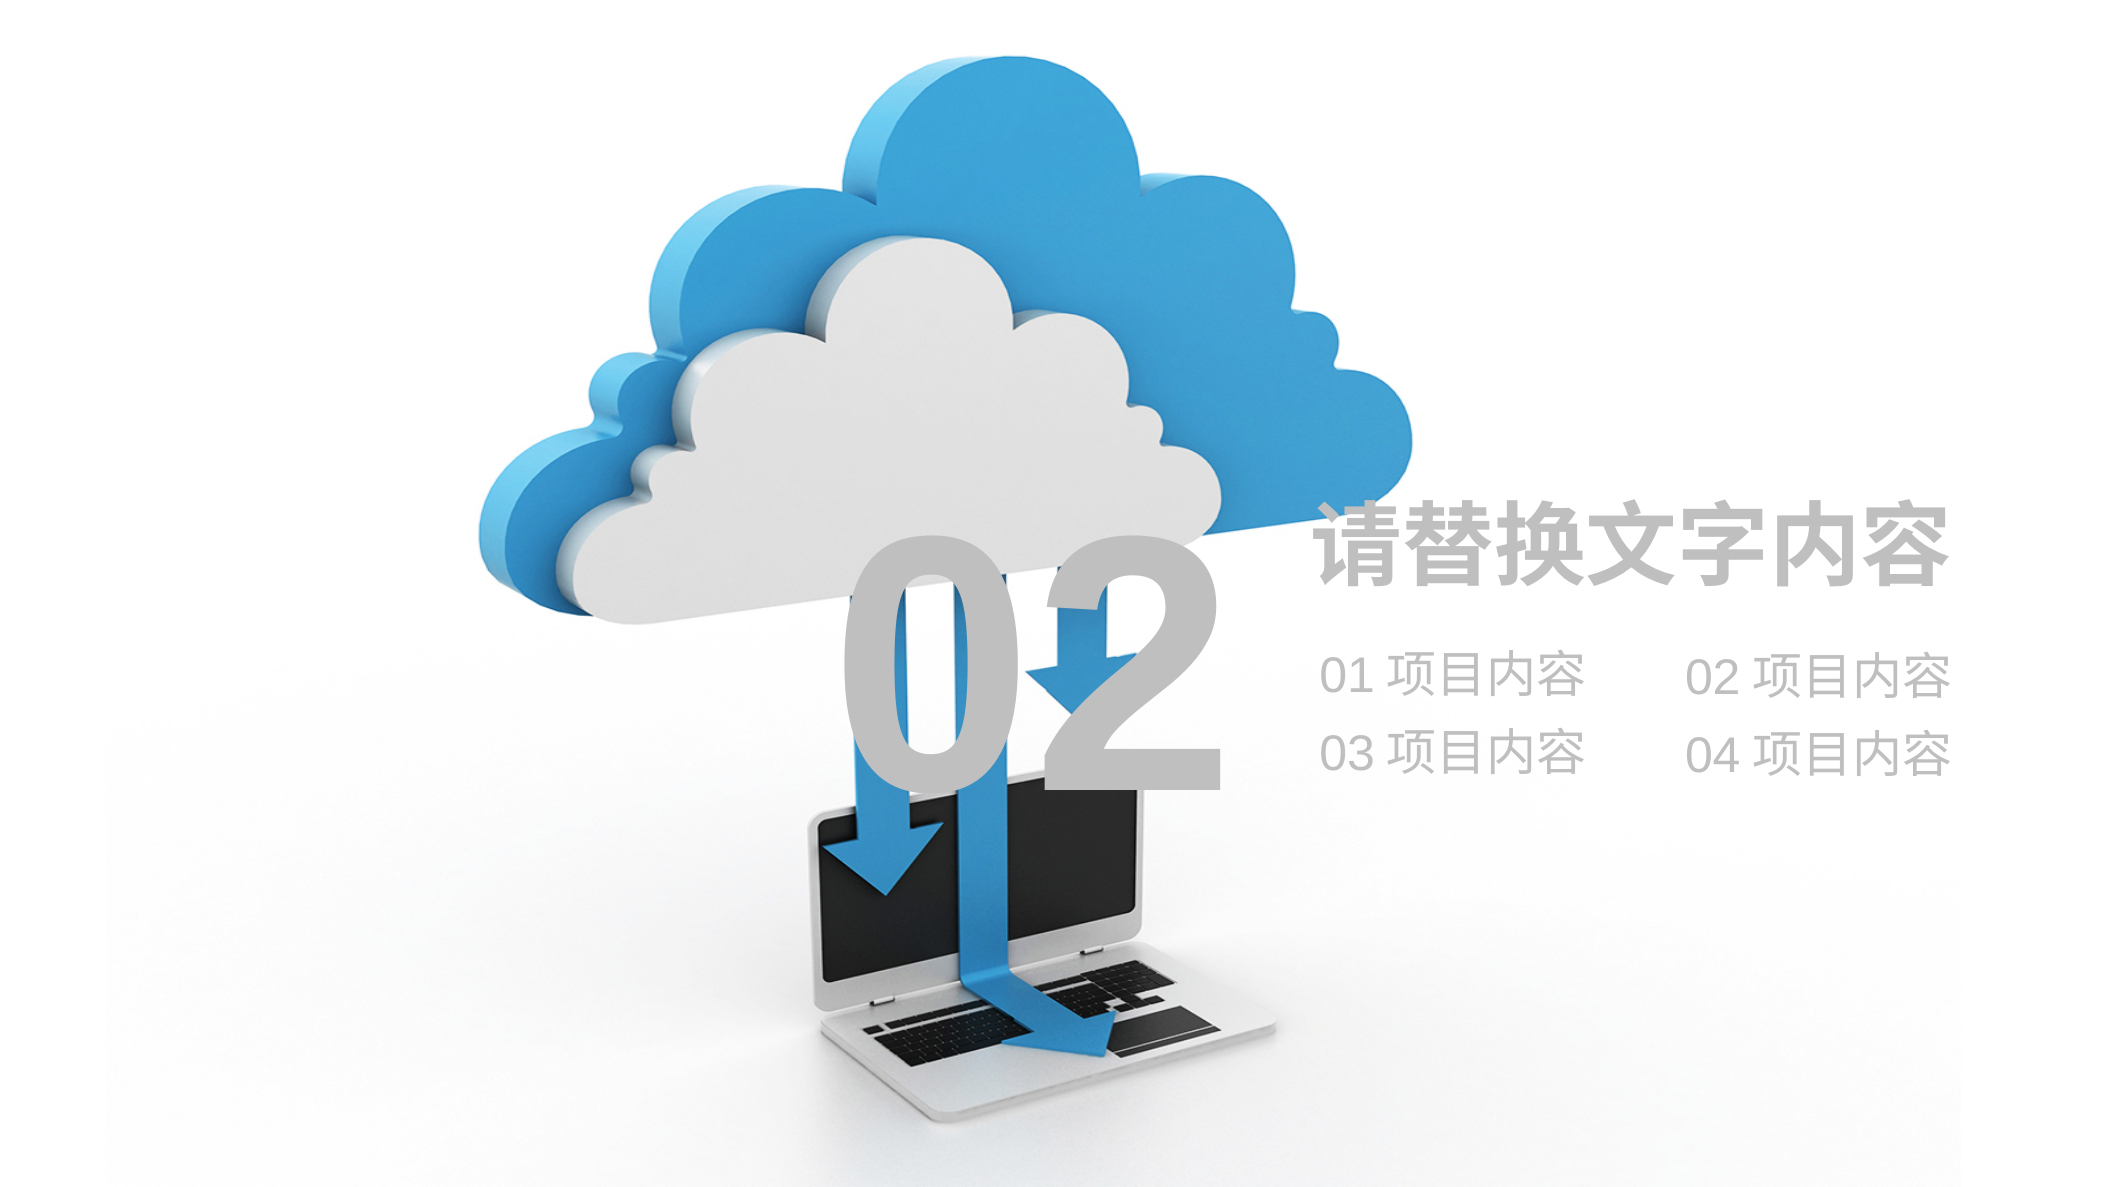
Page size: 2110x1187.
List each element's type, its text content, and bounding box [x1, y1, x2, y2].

text_box 03项目内容 [1304, 713, 1633, 789]
text_box 04项目内容 [1670, 715, 1998, 790]
text_box 02项目内容 [1670, 636, 1998, 712]
text_box 请替换文字内容 [1296, 479, 2088, 605]
text_box 01项目内容 [1304, 635, 1633, 710]
text_box 02 [776, 418, 1251, 871]
text_box [0, 0, 2110, 1187]
